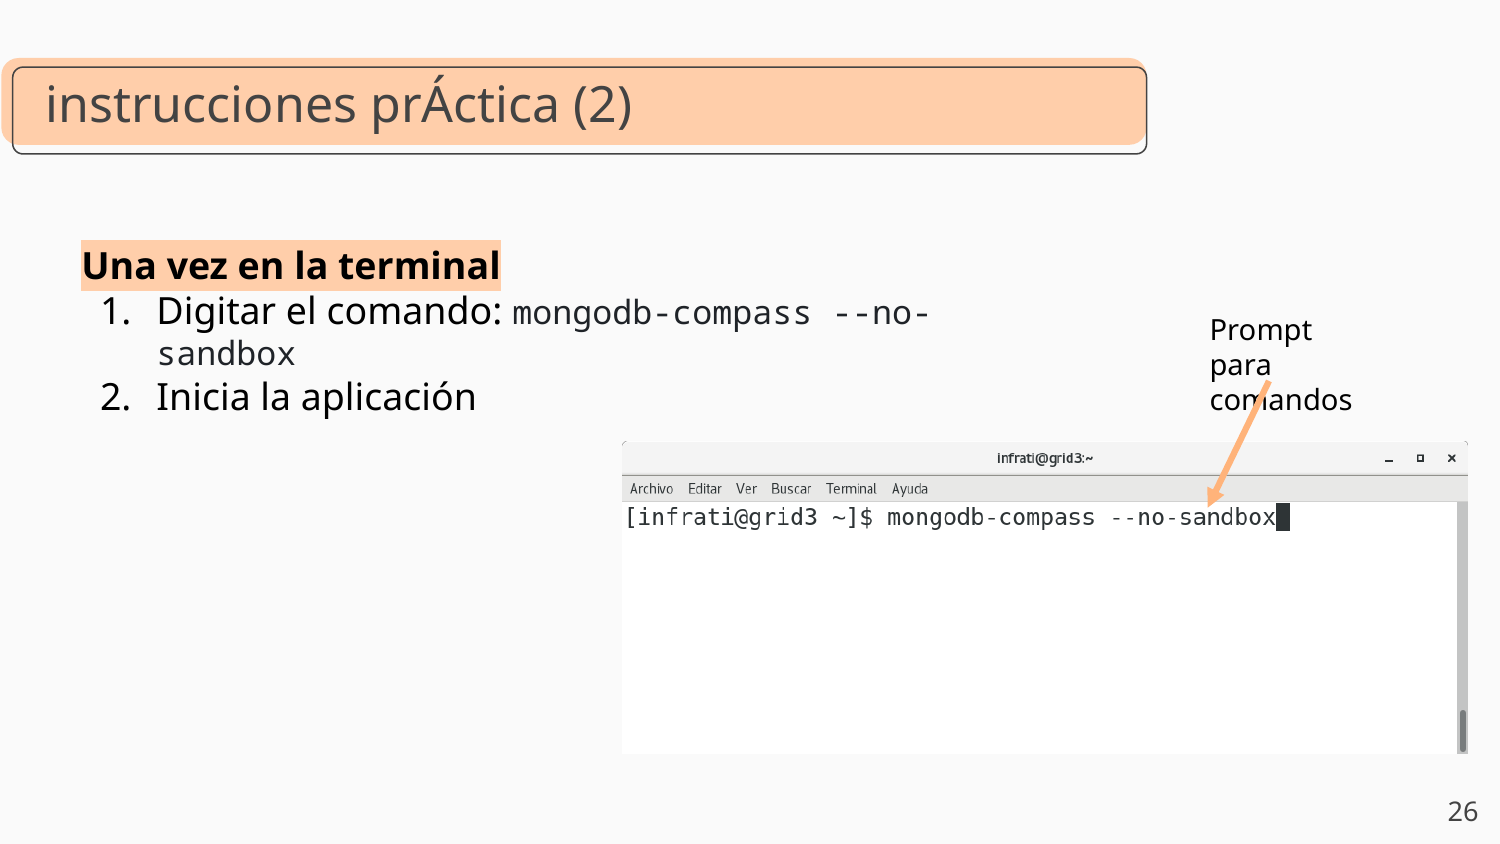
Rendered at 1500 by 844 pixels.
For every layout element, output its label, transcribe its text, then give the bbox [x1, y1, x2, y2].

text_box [1207, 380, 1270, 508]
picture [622, 441, 1468, 754]
text_box Una vez en la terminal Digitar el comando: mongodb-compass --no-sandbox Inicia la aplicación [66, 227, 1003, 433]
title instrucciones prÁctica (2) [30, 62, 1055, 142]
text_box Prompt para comandos [1194, 296, 1383, 432]
slide_number ‹#› [1403, 779, 1494, 844]
